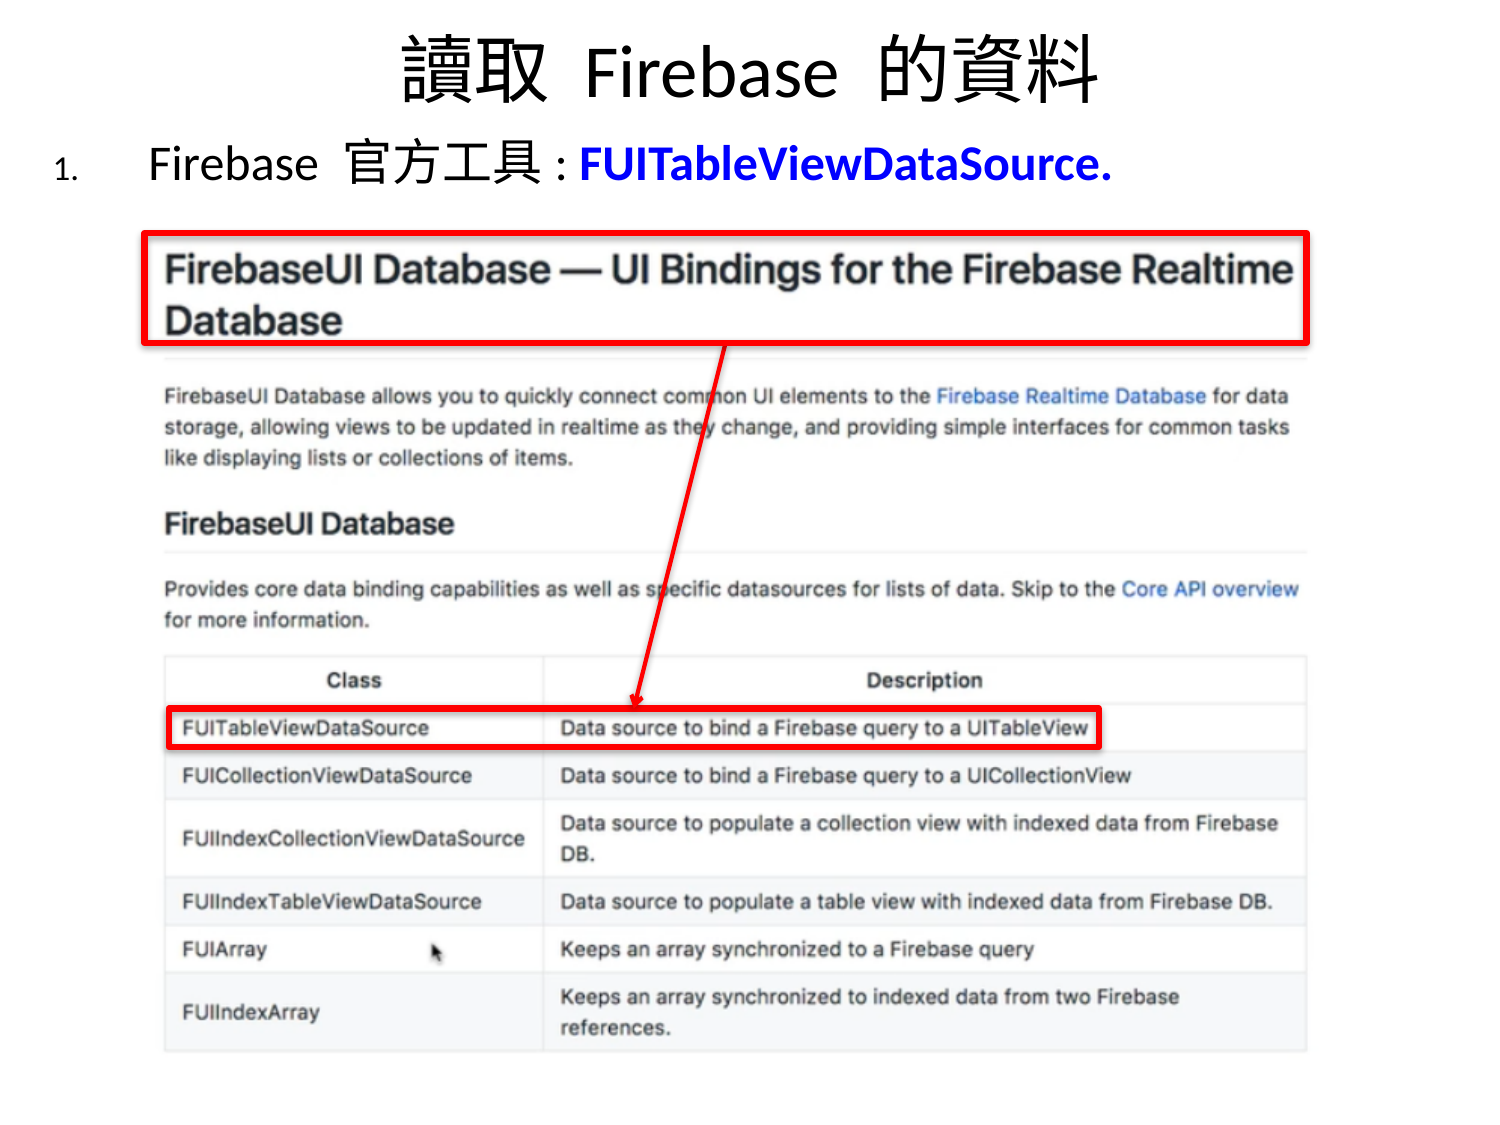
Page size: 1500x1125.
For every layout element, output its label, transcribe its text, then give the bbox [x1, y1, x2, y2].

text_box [633, 342, 726, 709]
list Firebase 官方工具: FUITableViewDataSource. [37, 122, 1464, 247]
picture [124, 214, 1335, 1064]
title 讀取 Firebase 的資料 [0, 0, 1500, 137]
